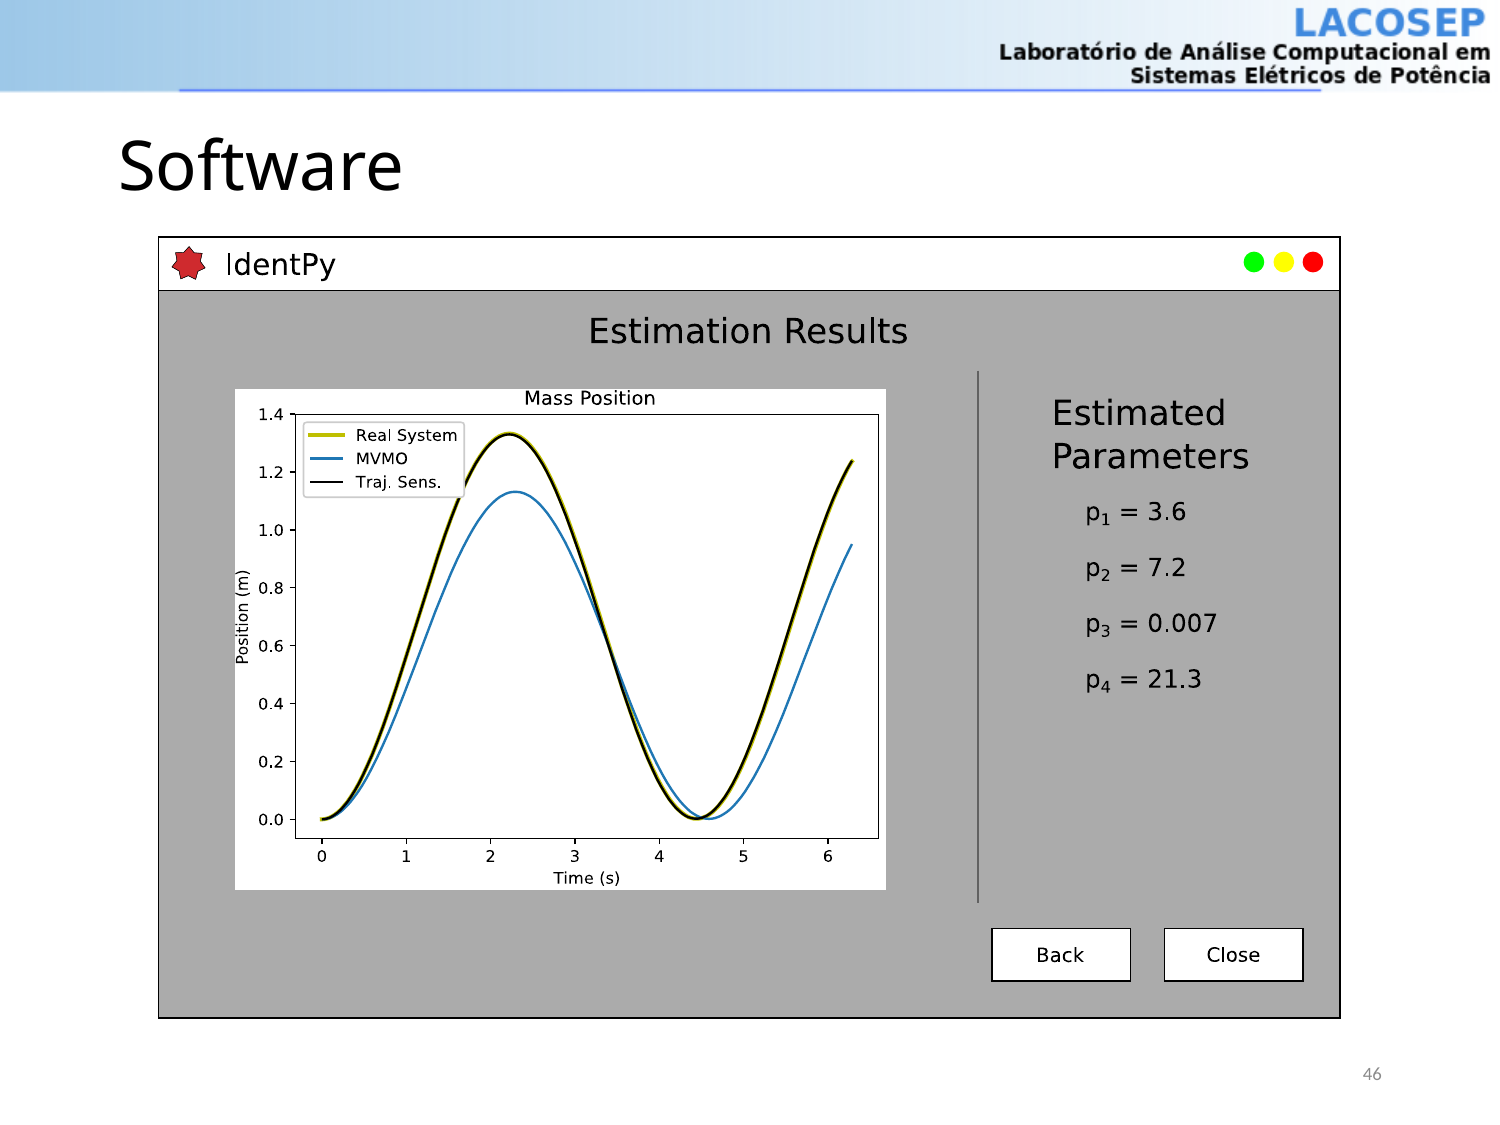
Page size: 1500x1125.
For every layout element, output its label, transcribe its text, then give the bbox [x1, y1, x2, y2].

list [157, 235, 1343, 1024]
picture [0, 0, 1500, 1125]
title Software [103, 59, 1397, 278]
slide_number 46 [1059, 1042, 1397, 1103]
